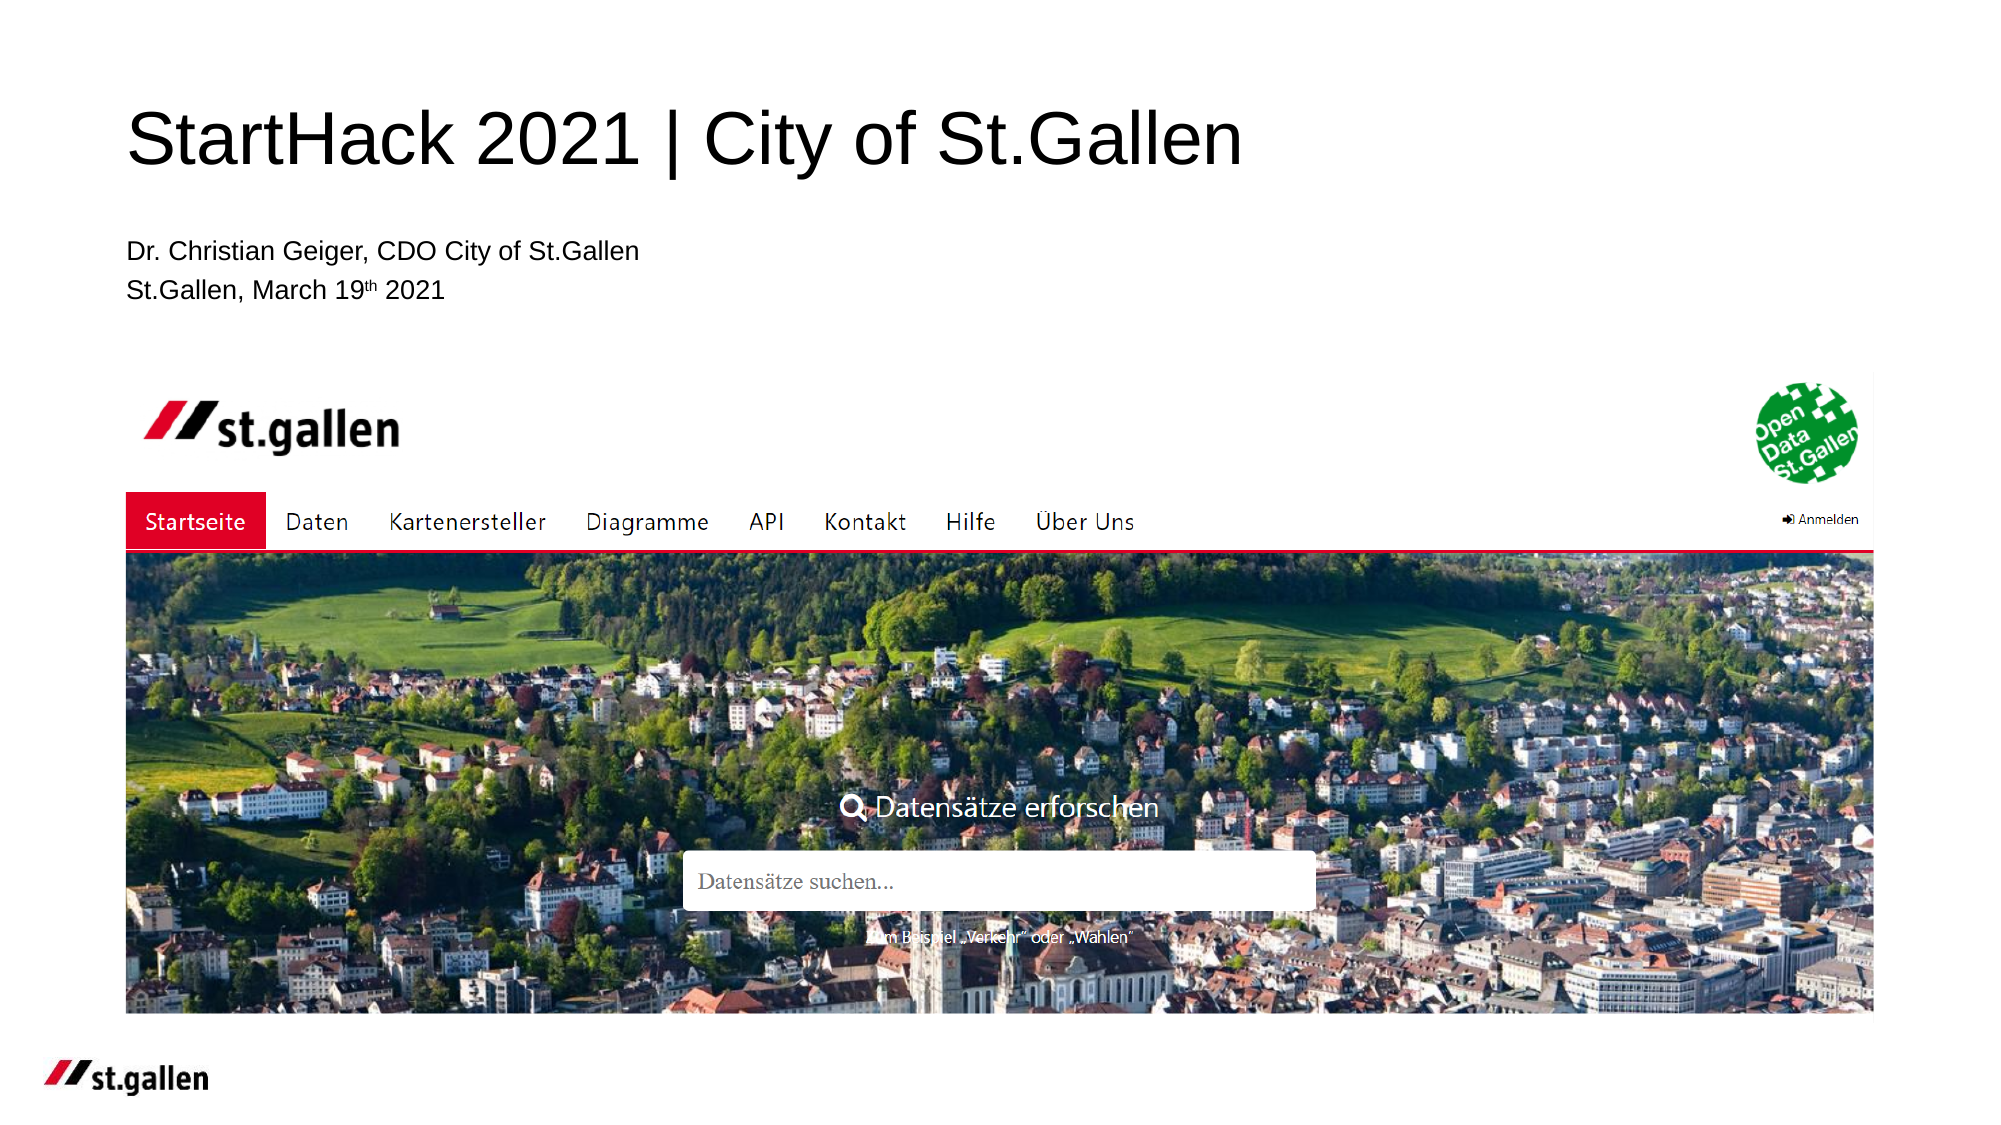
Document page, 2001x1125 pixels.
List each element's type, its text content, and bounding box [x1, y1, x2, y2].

title StartHack 2021 | City of St.Gallen [125, 90, 1874, 279]
picture [42, 1056, 209, 1099]
subtitle Dr. Christian Geiger, CDO City of St.Gallen [126, 232, 1874, 269]
list St.Gallen, March 19th 2021 [126, 272, 1874, 308]
picture [125, 332, 1875, 1023]
